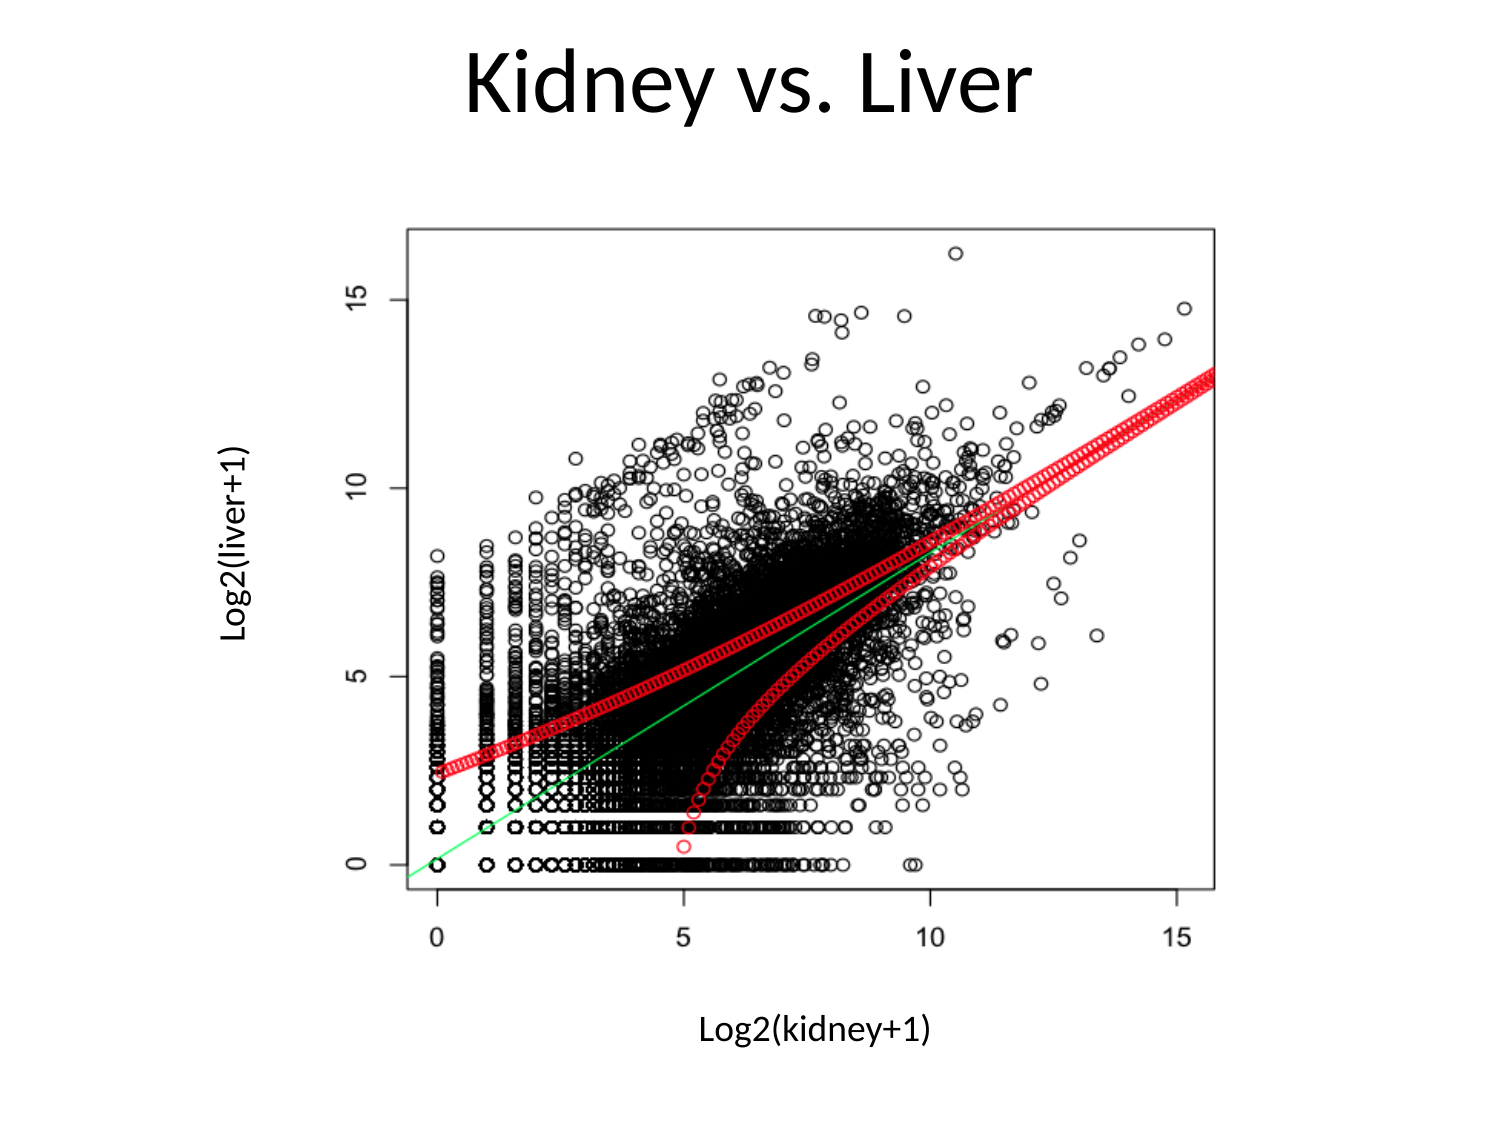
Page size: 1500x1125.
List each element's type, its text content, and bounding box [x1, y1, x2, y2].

text_box Log2(liver+1) [199, 429, 260, 658]
title Kidney vs. Liver [75, 0, 1425, 170]
text_box Log2(kidney+1) [683, 996, 947, 1057]
picture [314, 154, 1254, 982]
